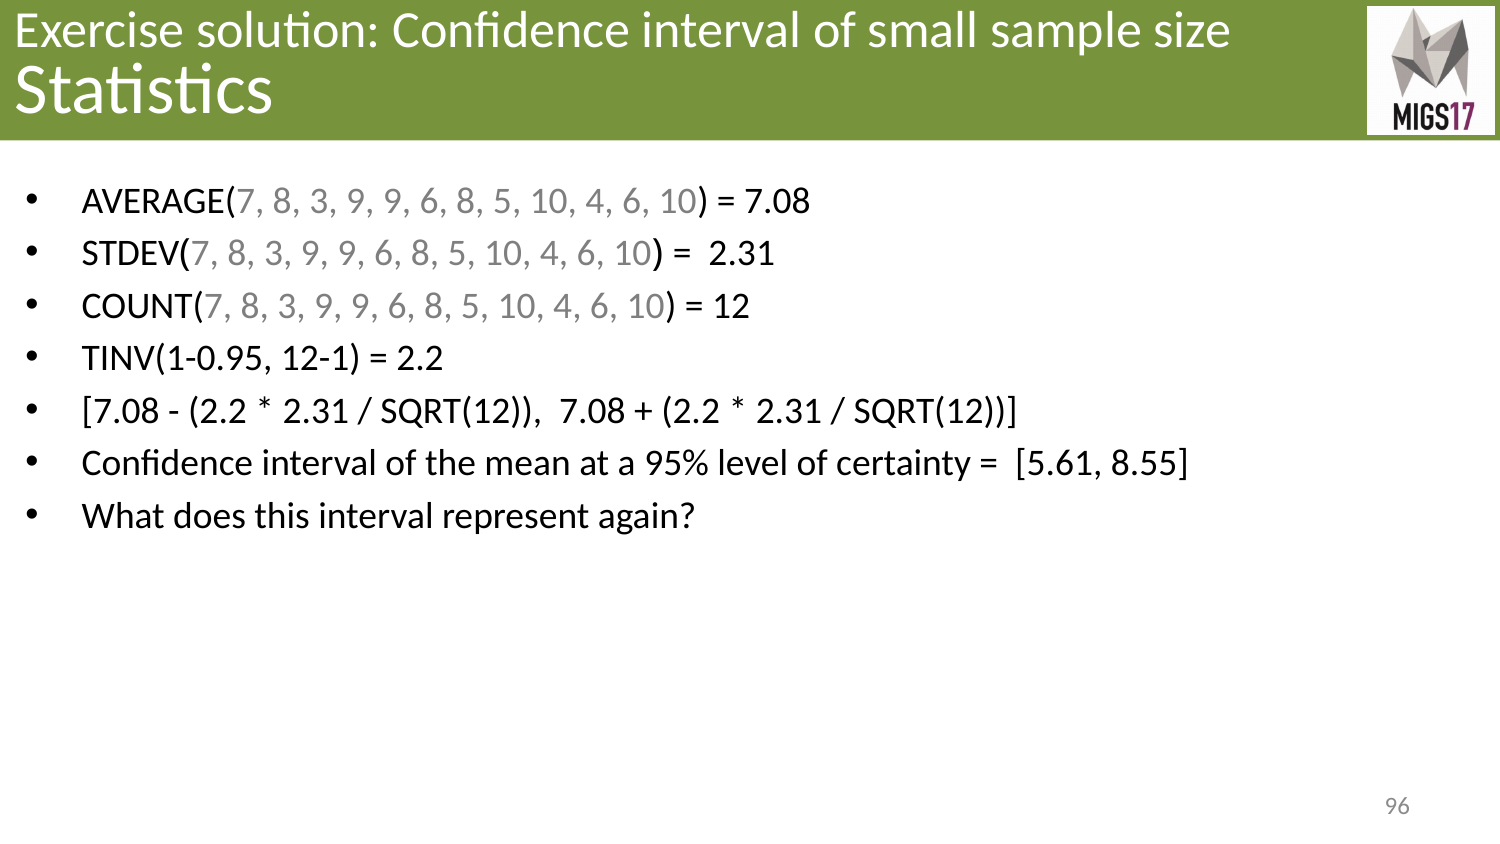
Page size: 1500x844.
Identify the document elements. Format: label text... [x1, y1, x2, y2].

slide_number 96 [1074, 782, 1425, 827]
picture [1367, 6, 1496, 135]
list AVERAGE(7, 8, 3, 9, 9, 6, 8, 5, 10, 4, 6, 10) = 7.08 STDEV(7, 8, 3, 9, 9, 6, 8, 5, 10, 4, 6, 10) = 2.31 COUNT(7, 8, 3, 9, 9, 6, 8, 5, 10, 4, 6, 10) = 12 TINV(1-0.95, 12-1) = 2.2 [7.08 - (2.2 * 2.31 / SQRT(12)), 7.08 + (2.2 * 2.31 / SQRT(12))] Confidence interval of the mean at a 95% level of certainty = [5.61, 8.55] What does this interval represent again? [10, 168, 1361, 726]
text_box Exercise solution: Confidence interval of small sample size Statistics [0, 0, 1500, 141]
